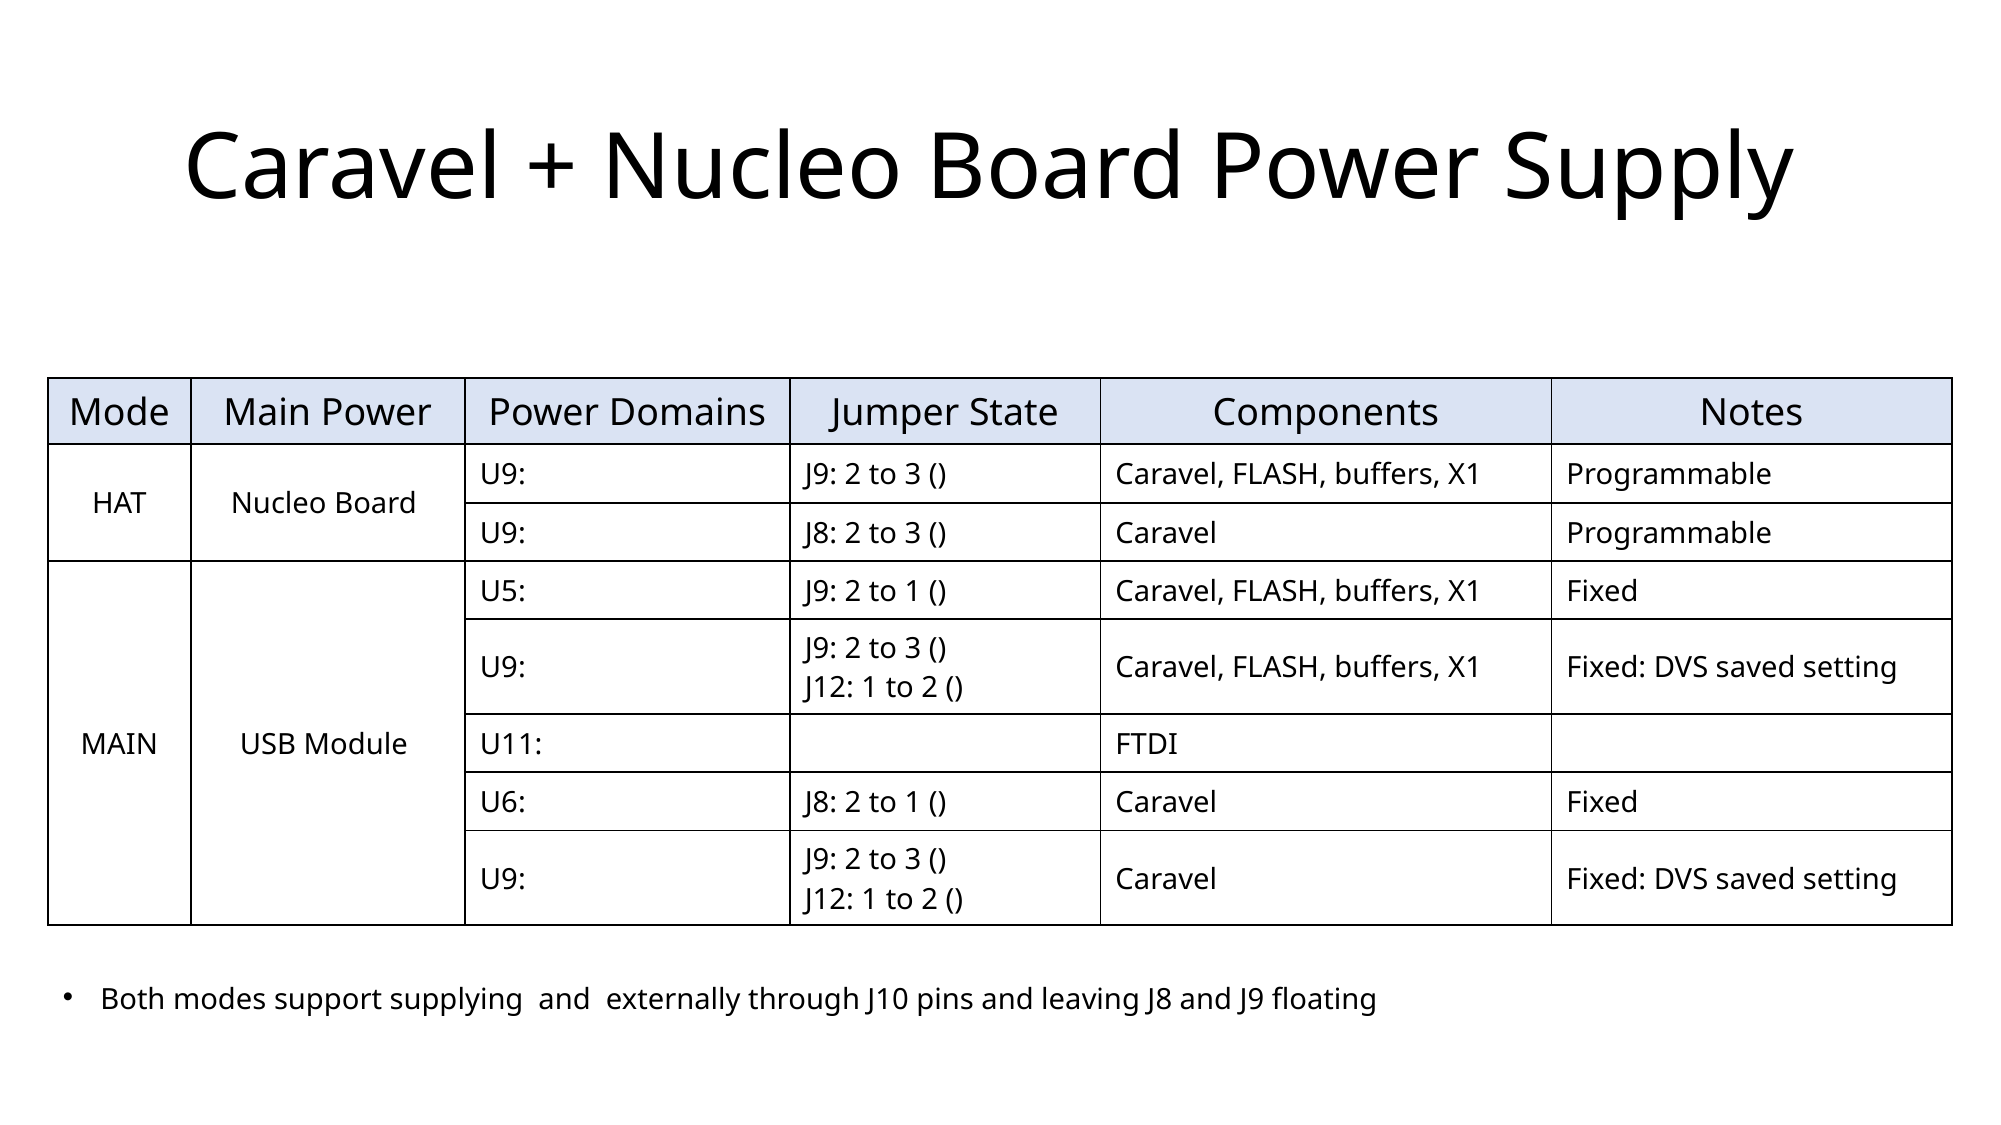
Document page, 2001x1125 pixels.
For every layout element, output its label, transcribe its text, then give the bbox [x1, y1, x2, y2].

title Caravel + Nucleo Board Power Supply [83, 59, 1896, 278]
